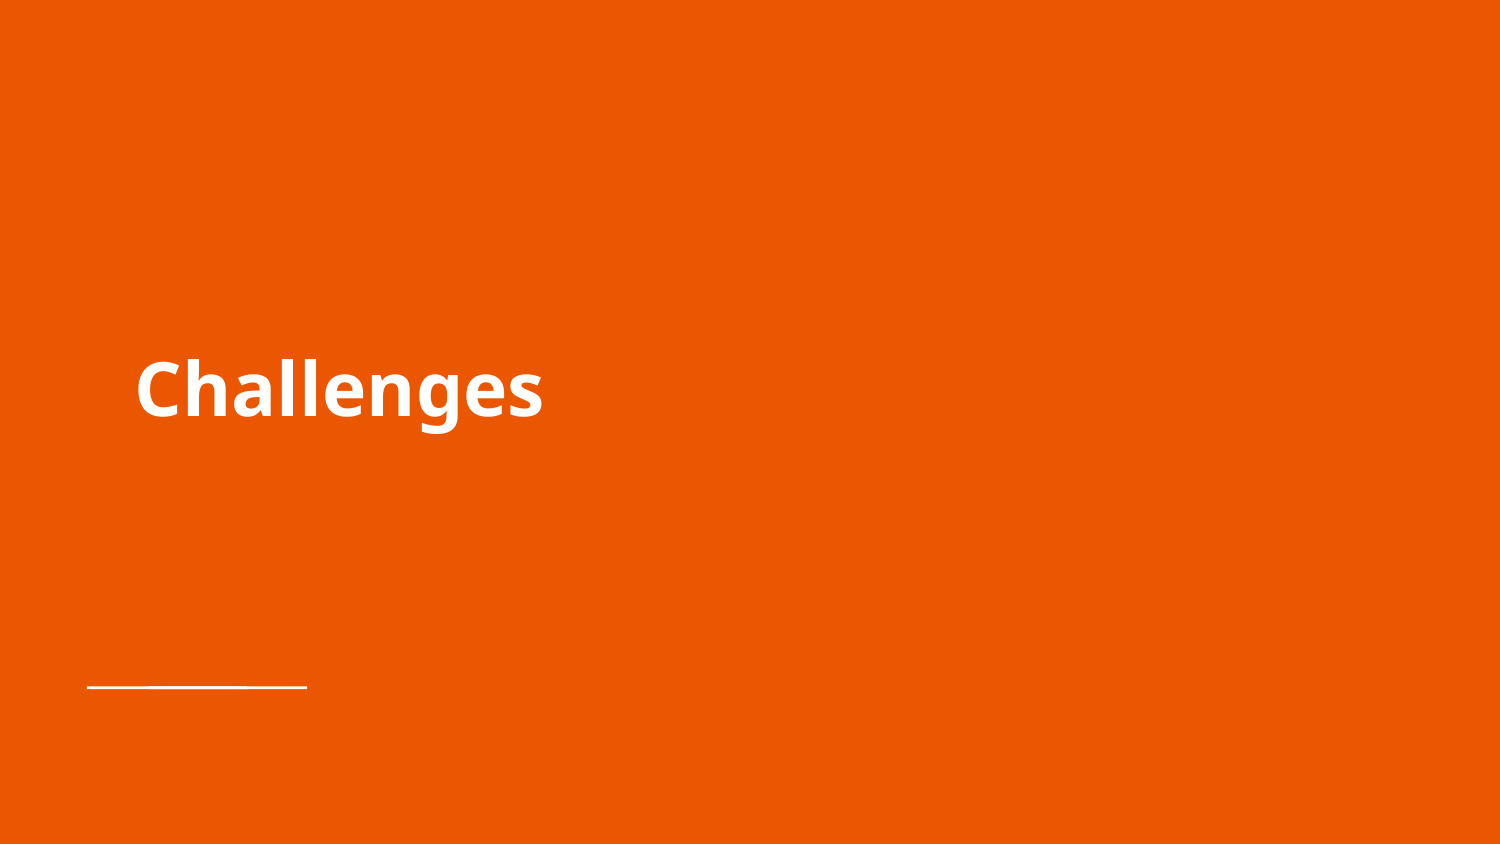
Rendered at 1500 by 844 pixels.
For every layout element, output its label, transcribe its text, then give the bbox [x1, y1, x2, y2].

title Challenges [119, 141, 1272, 632]
